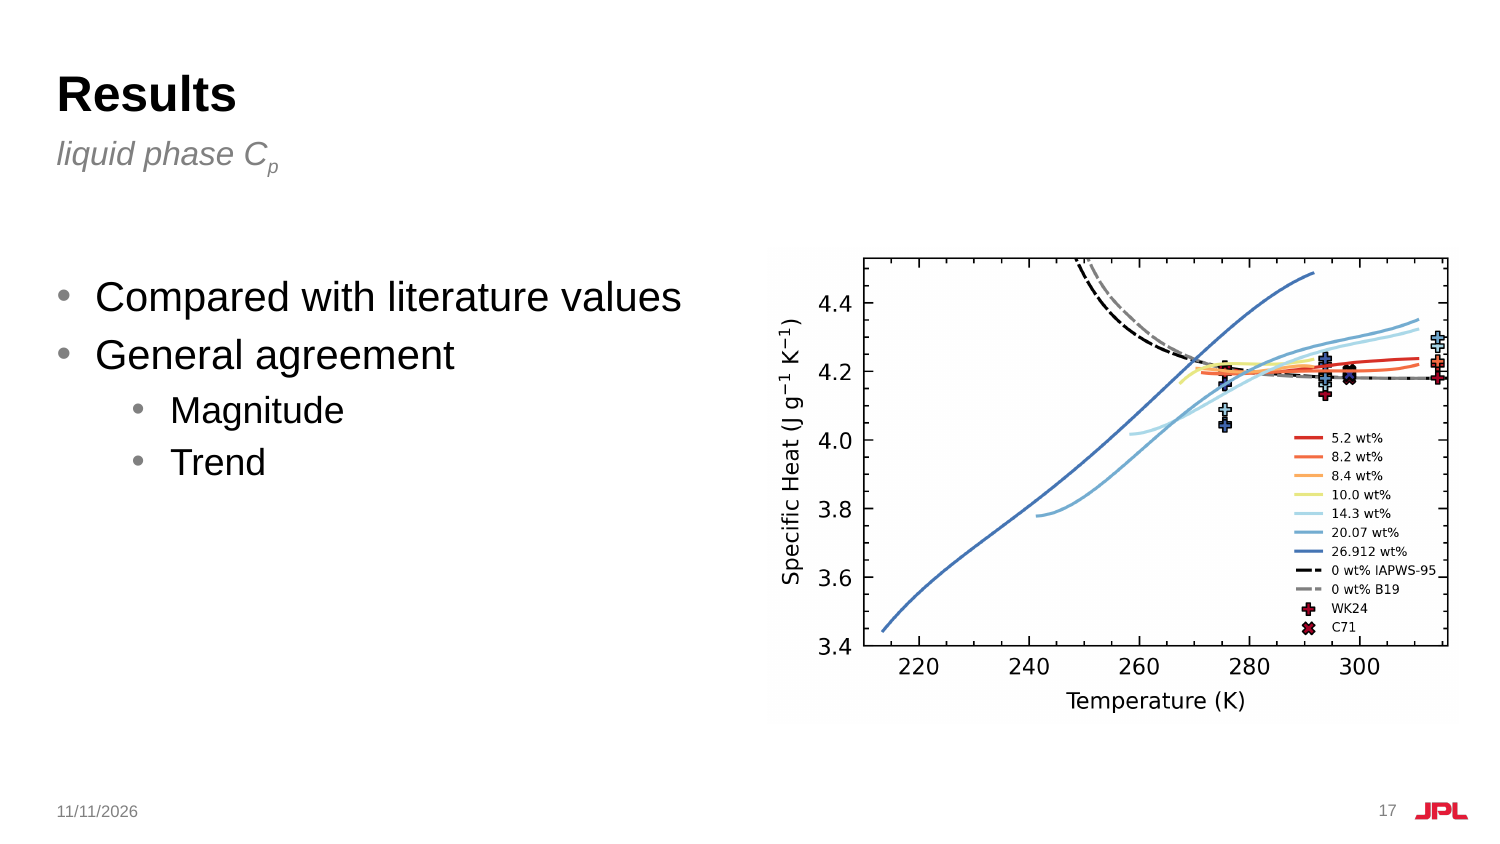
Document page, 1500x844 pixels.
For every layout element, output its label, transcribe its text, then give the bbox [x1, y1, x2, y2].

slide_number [41, 787, 229, 833]
title Results [41, 53, 1439, 124]
list Compared with literature values General agreement Magnitude Trend [41, 262, 734, 709]
list liquid phase Cp [41, 124, 1439, 182]
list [766, 246, 1459, 724]
slide_number 17 [1265, 787, 1412, 833]
